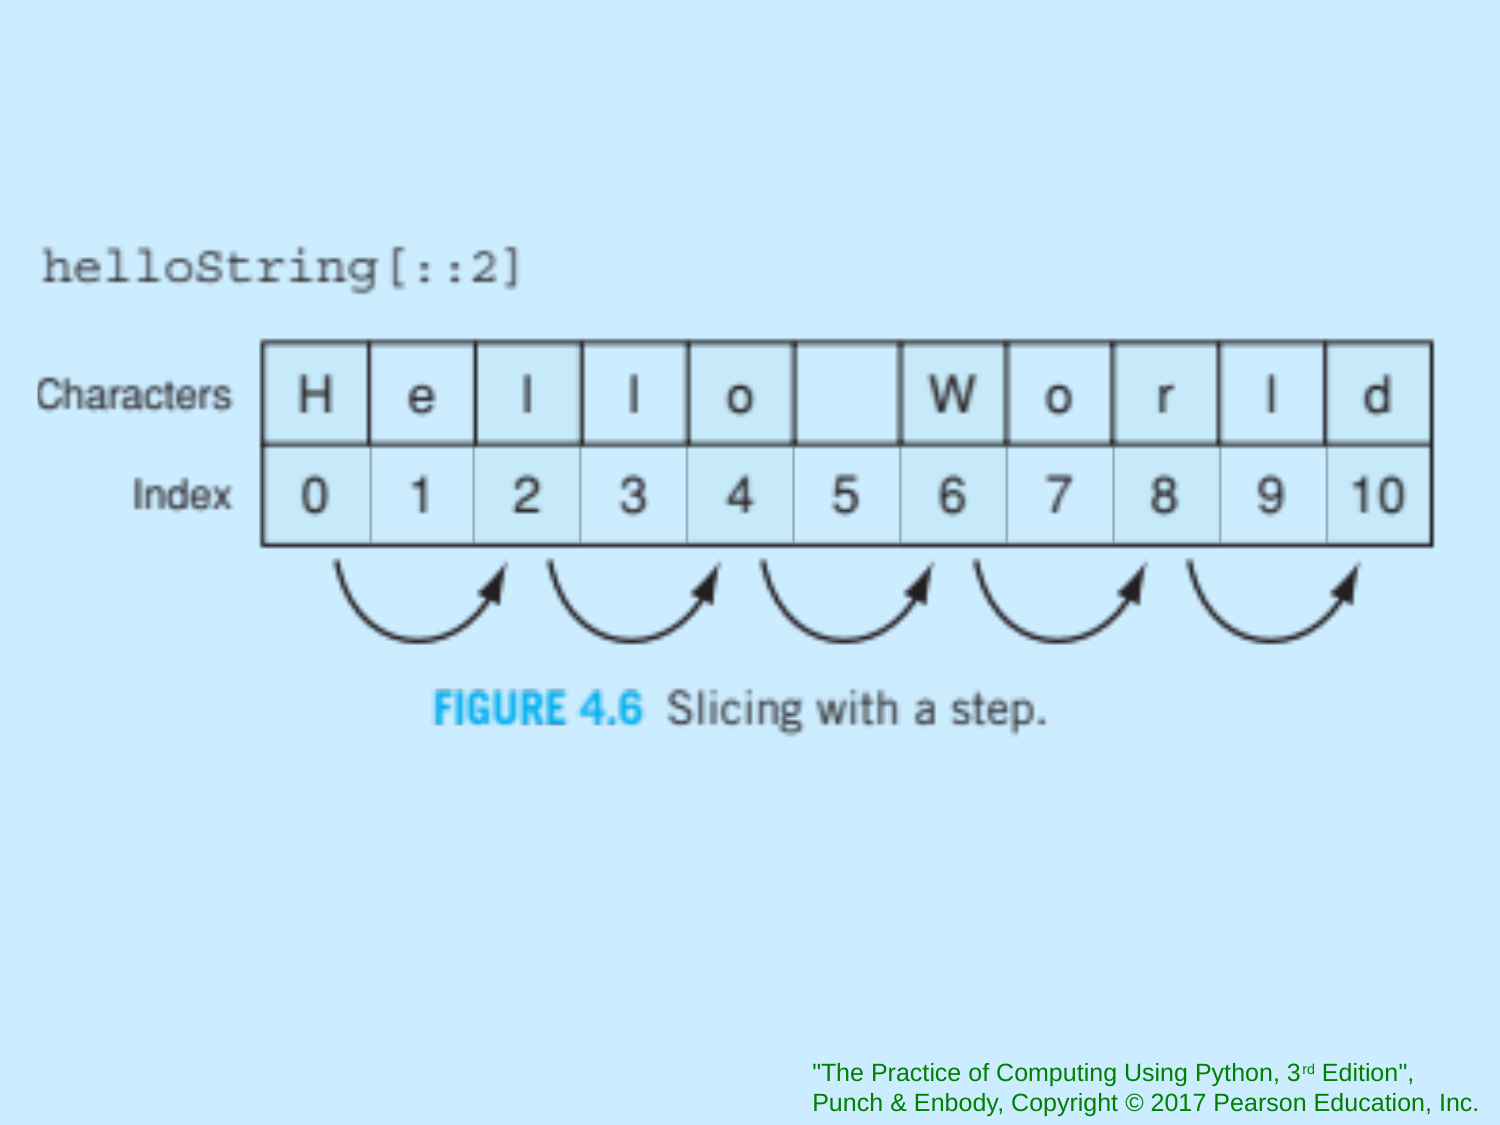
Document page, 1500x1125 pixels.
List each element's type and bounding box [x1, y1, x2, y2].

list [37, 237, 1447, 738]
